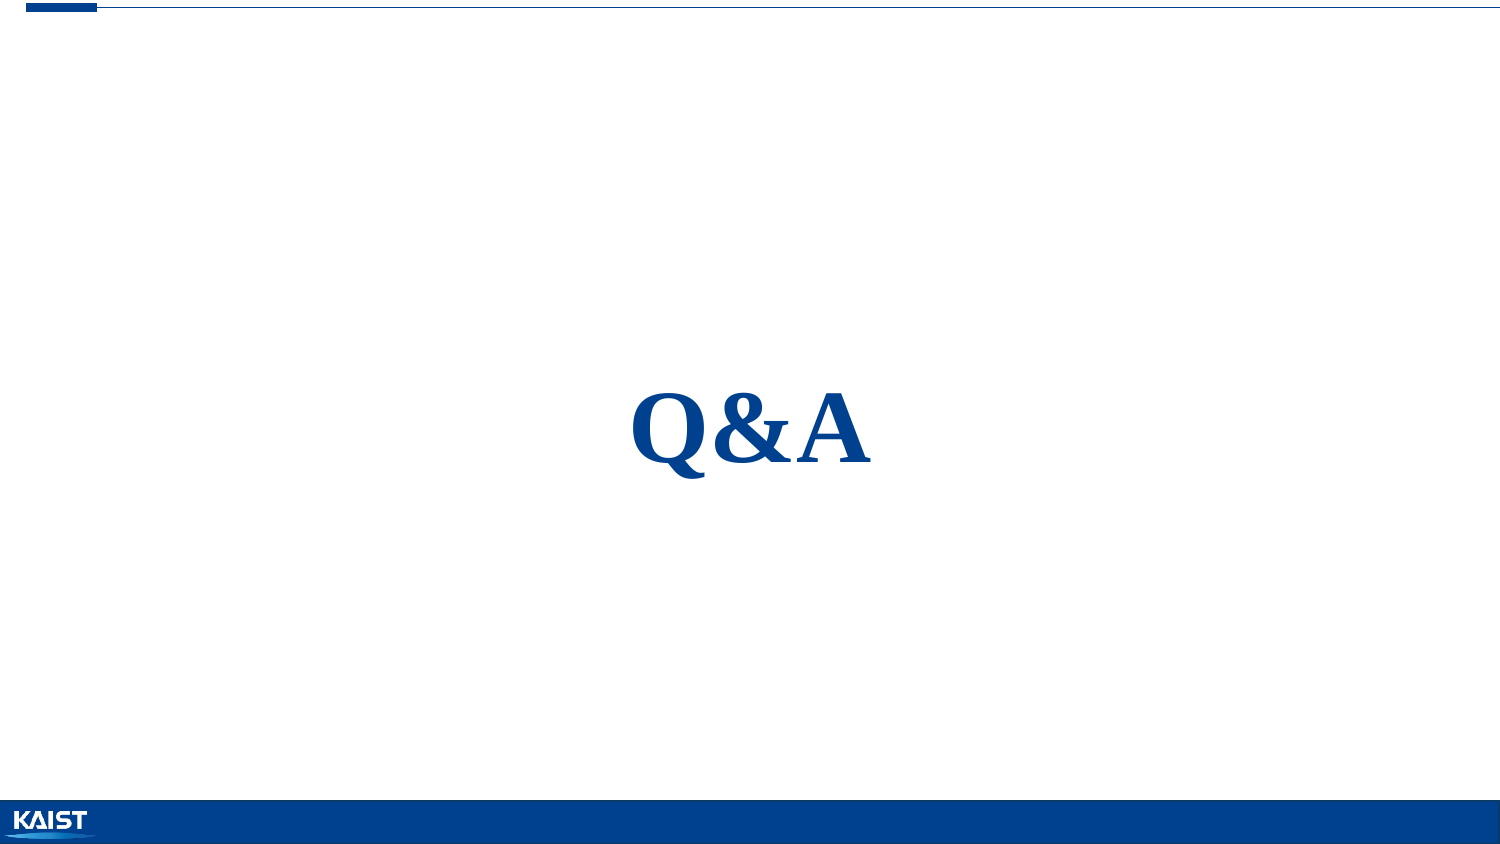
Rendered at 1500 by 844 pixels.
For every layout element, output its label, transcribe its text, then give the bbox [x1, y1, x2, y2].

picture [4, 811, 97, 839]
title Q&A [275, 343, 1224, 501]
